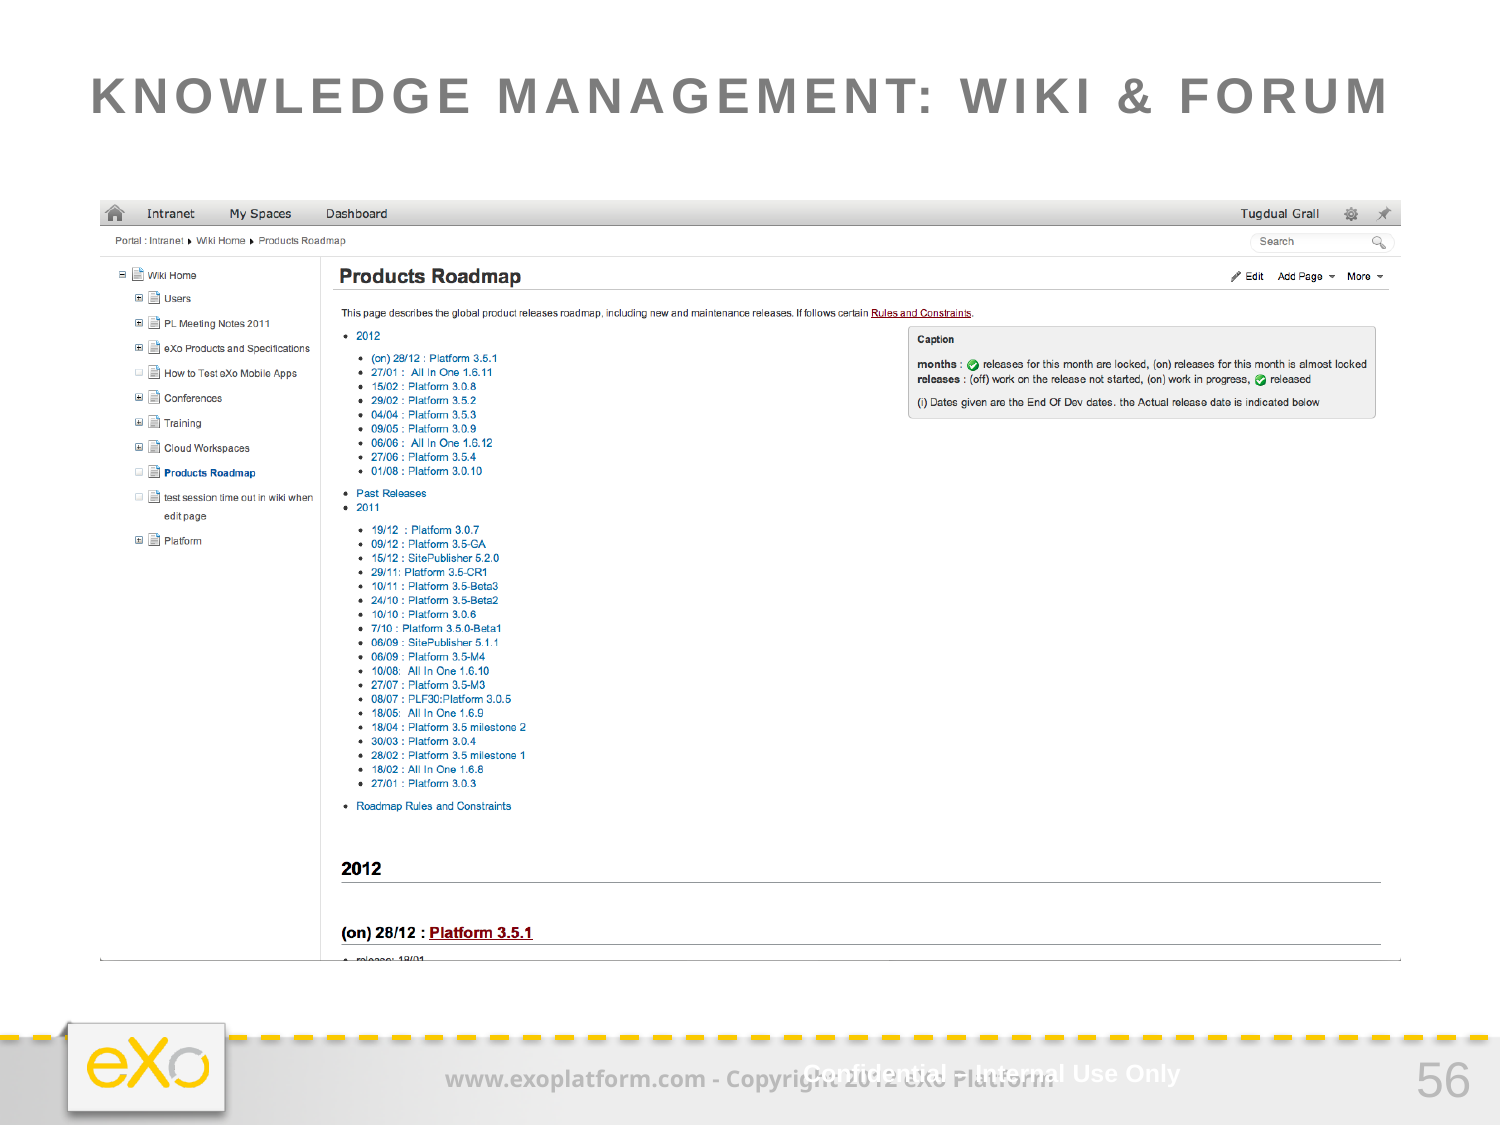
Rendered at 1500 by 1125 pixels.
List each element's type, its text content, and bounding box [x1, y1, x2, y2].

picture [100, 200, 1401, 961]
title Knowledge Management: Wiki & Forum [75, 37, 1425, 150]
text_box Confidential – Internal Use Only [788, 1050, 1197, 1095]
picture [0, 1010, 1500, 1125]
